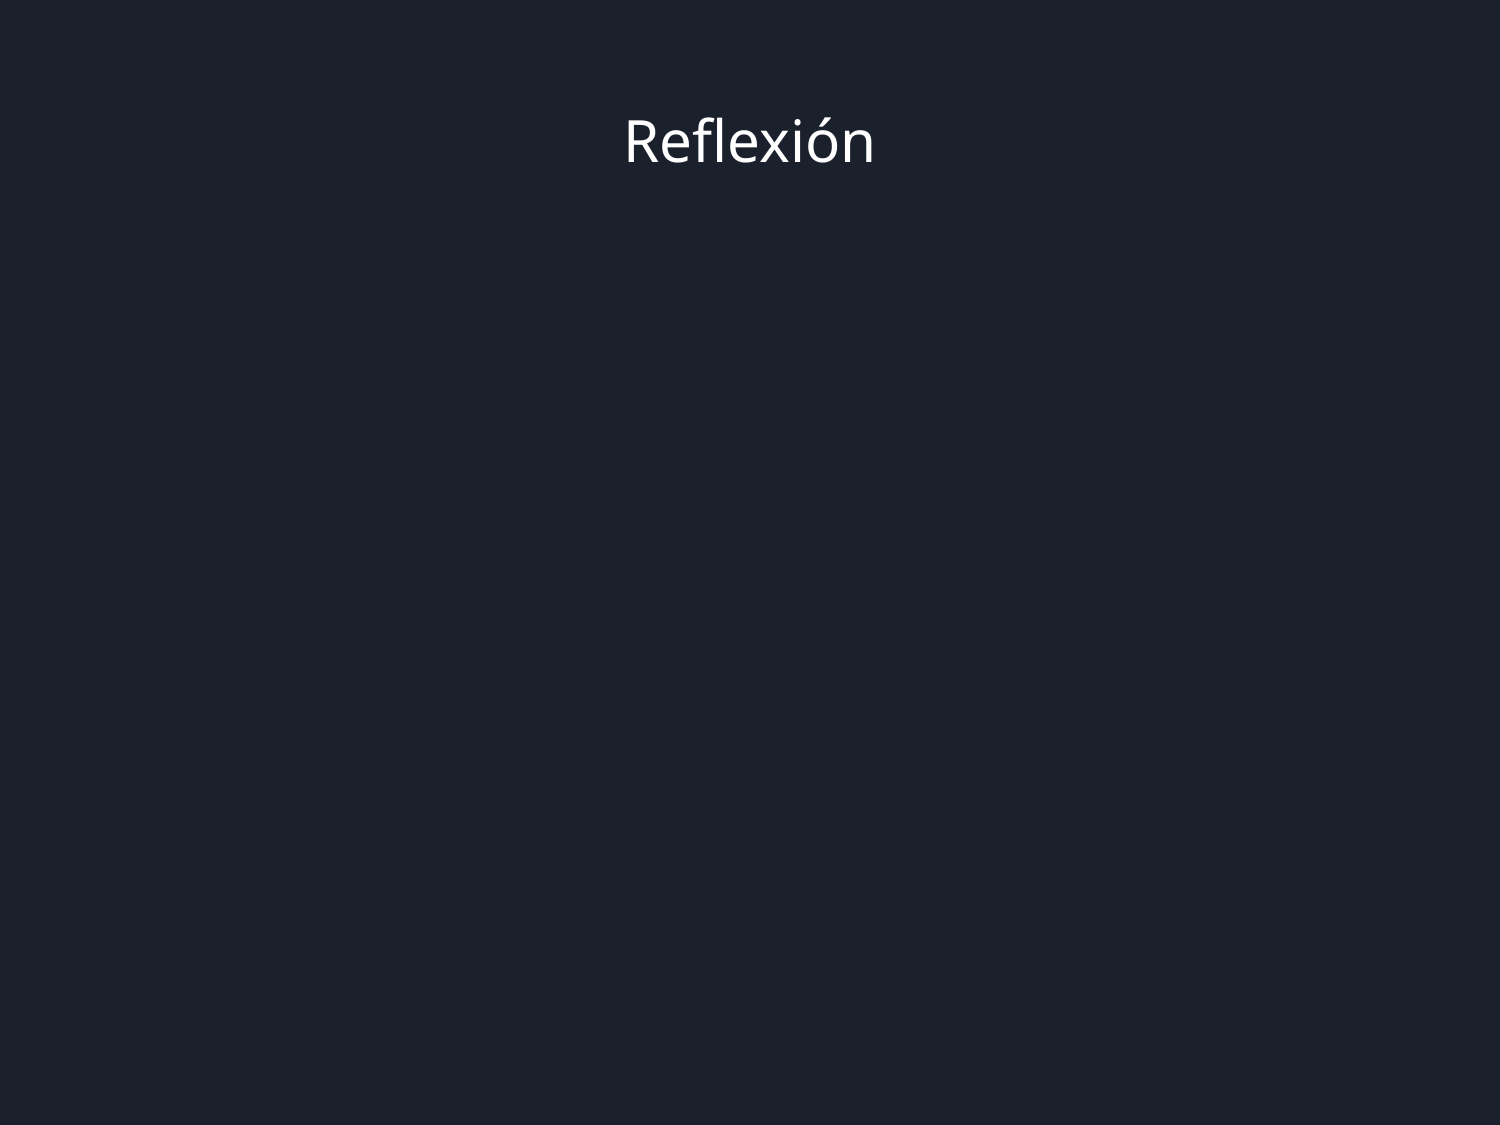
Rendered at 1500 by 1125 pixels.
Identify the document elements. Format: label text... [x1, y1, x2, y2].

title Reflexión [75, 45, 1425, 233]
